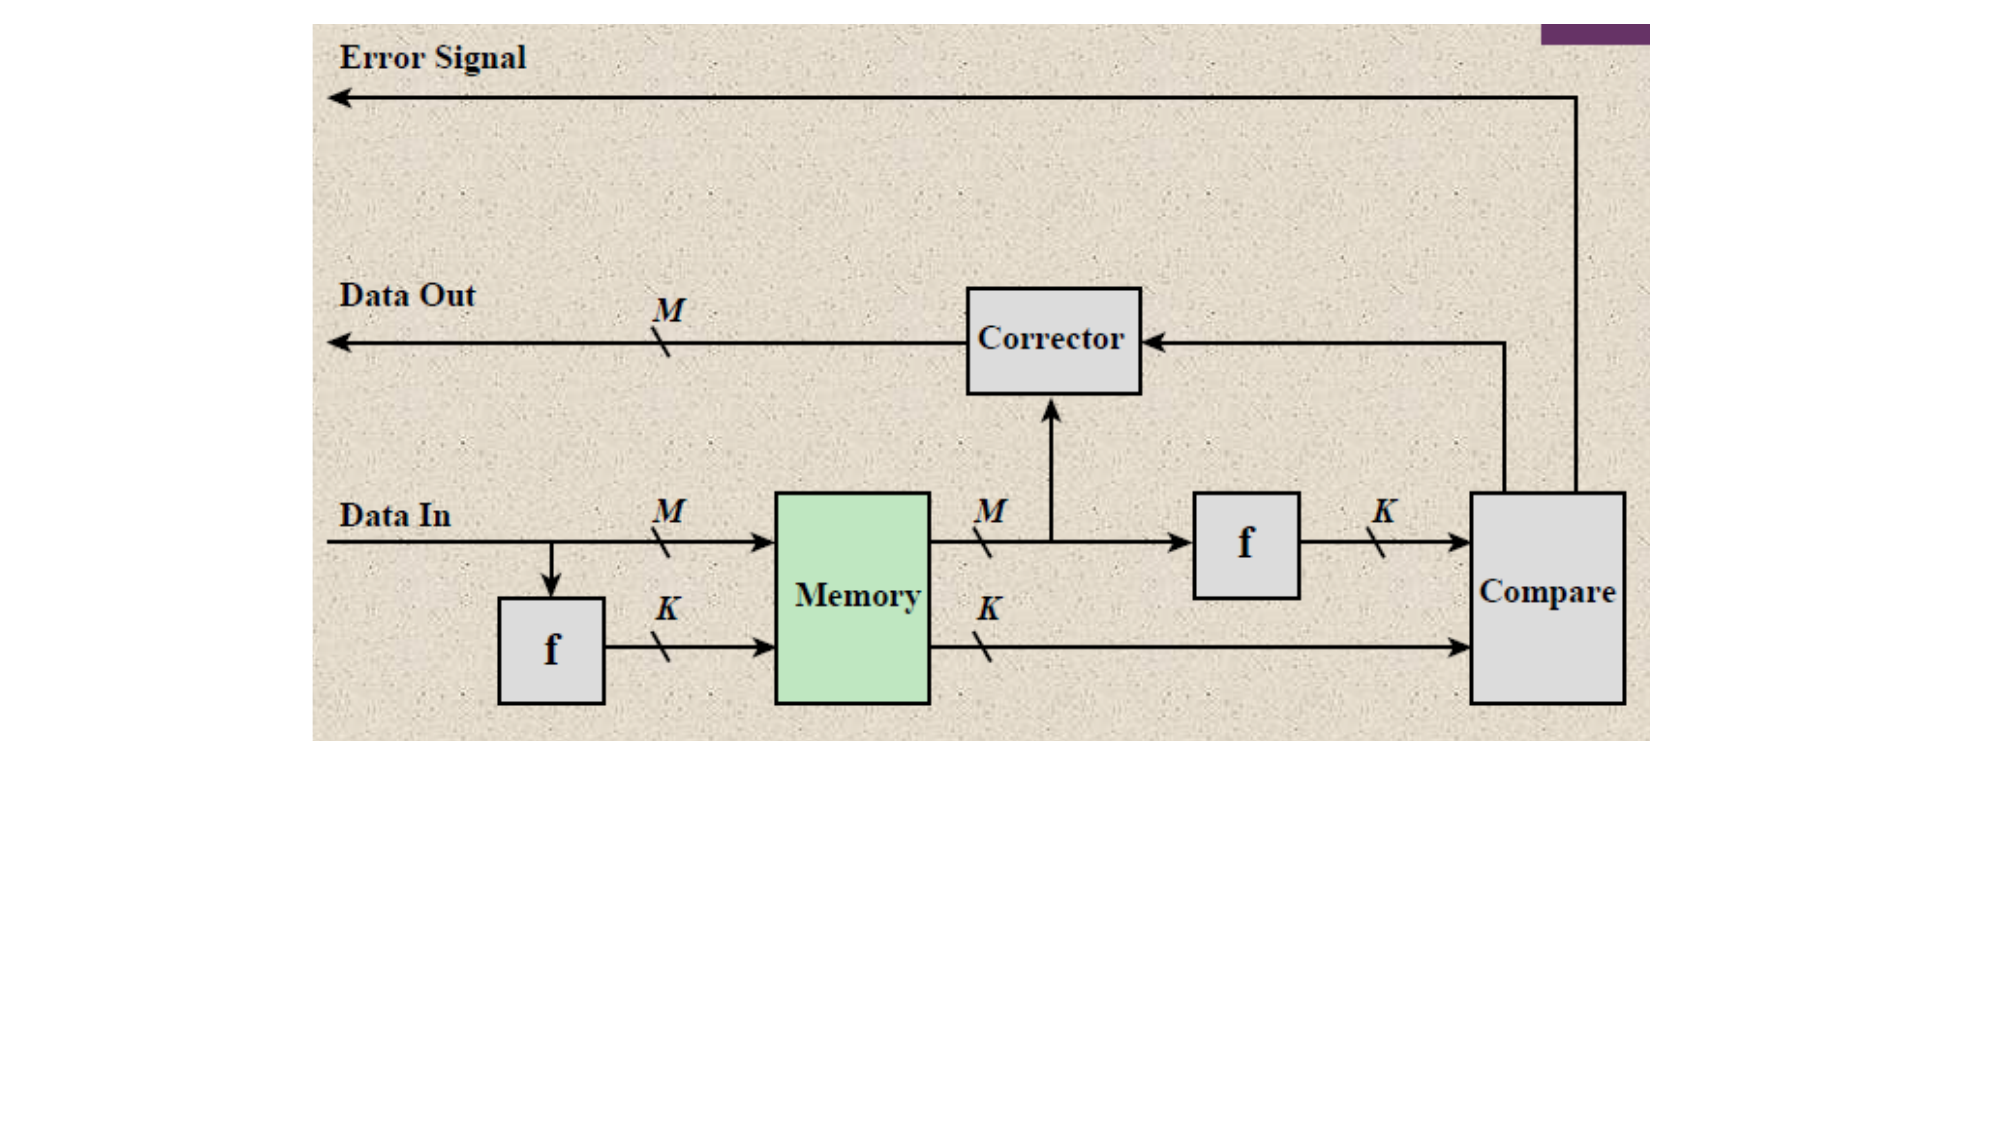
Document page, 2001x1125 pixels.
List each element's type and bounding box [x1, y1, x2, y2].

picture [312, 24, 1650, 741]
